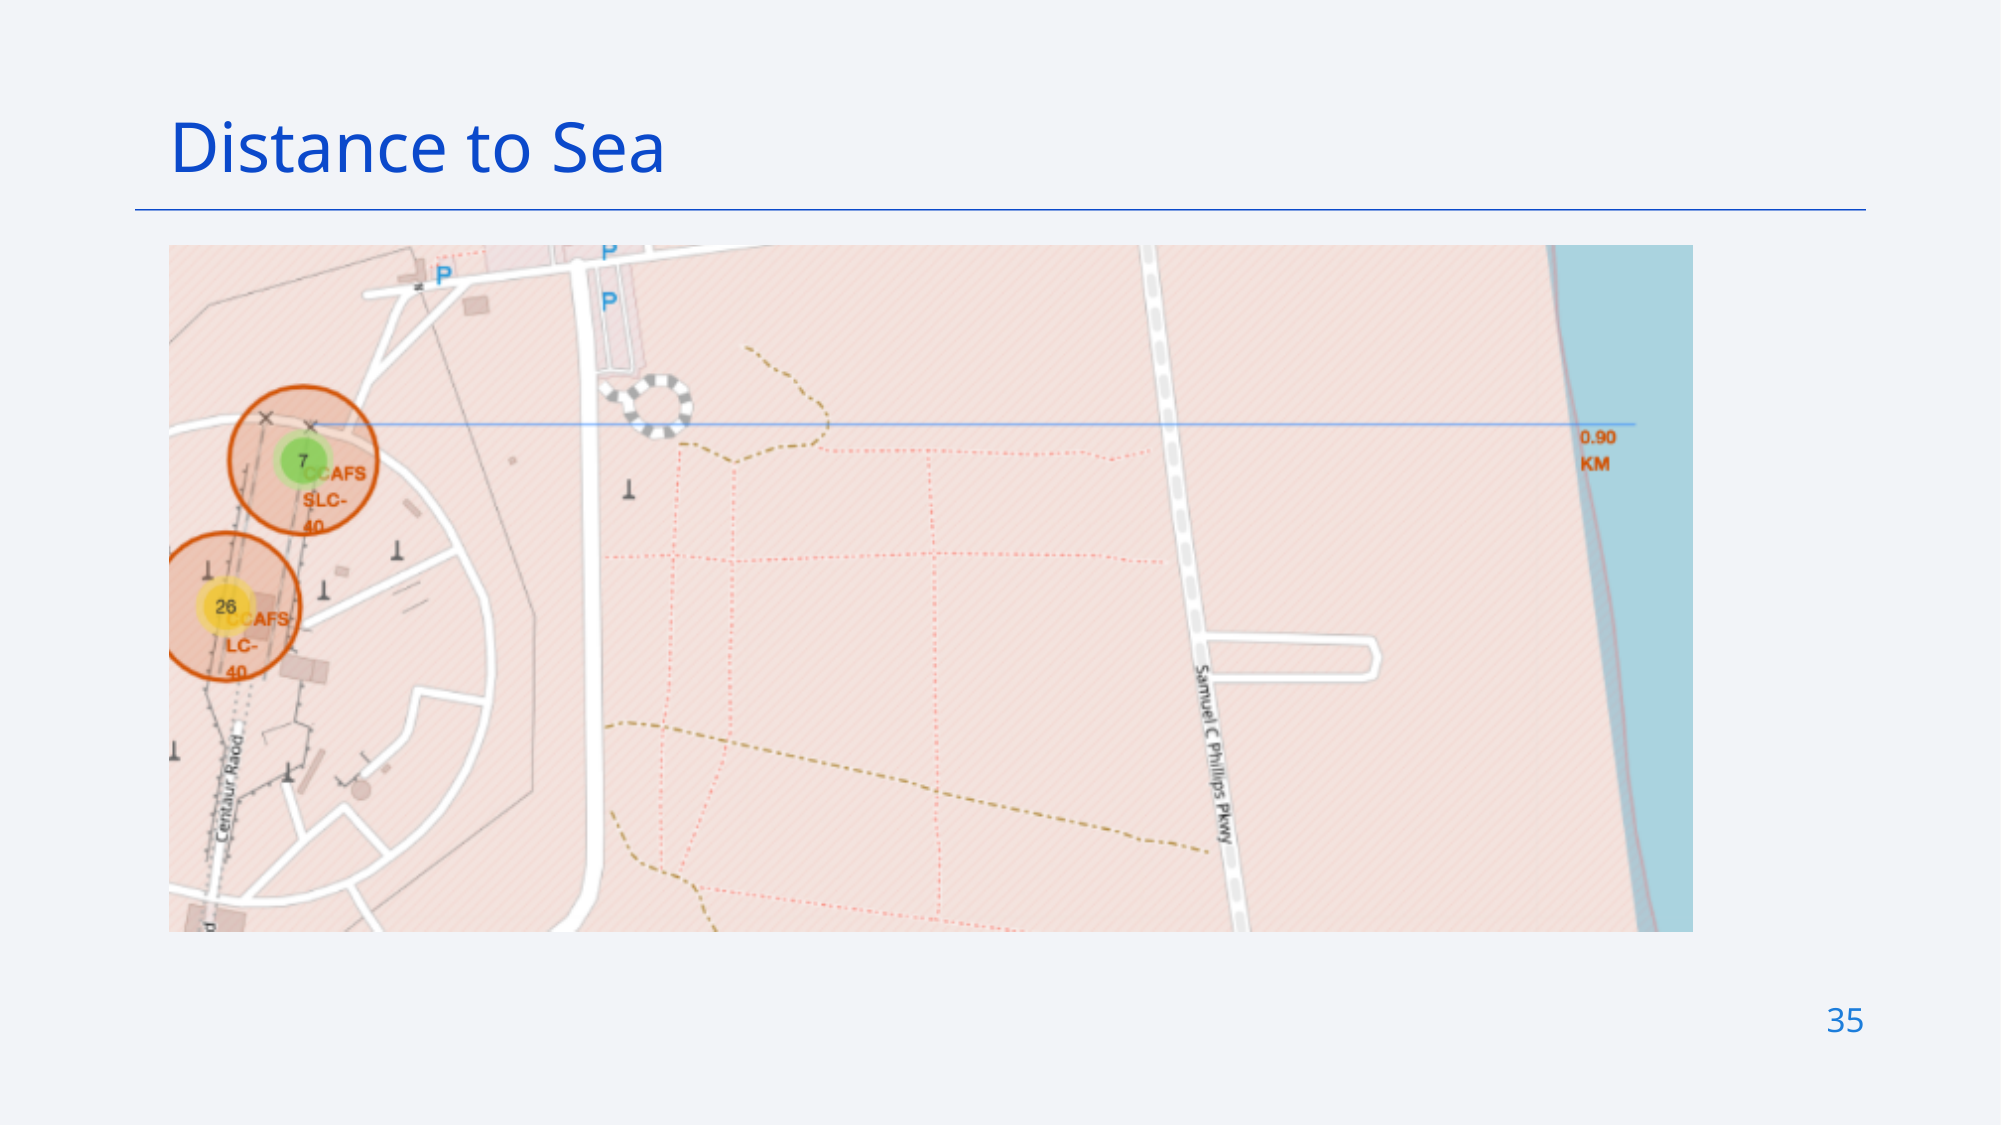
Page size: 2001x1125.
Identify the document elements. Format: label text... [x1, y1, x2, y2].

picture [0, 0, 2001, 1125]
slide_number 35 [1429, 988, 1880, 1055]
text_box Distance to Sea [154, 105, 1880, 196]
